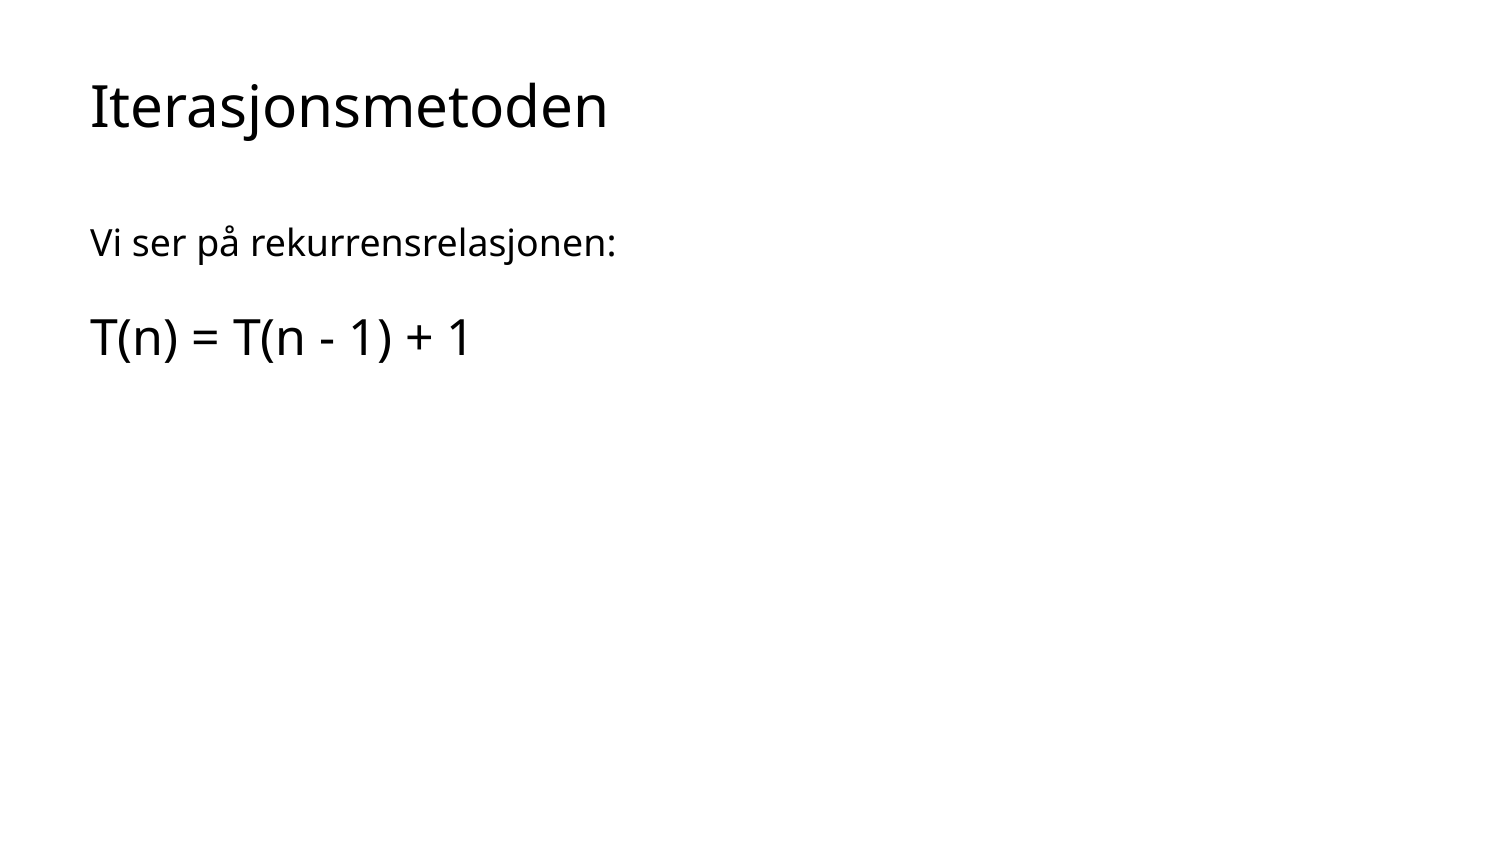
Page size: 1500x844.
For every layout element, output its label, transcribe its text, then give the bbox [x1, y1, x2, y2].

title Iterasjonsmetoden [75, 33, 1425, 175]
list Vi ser på rekurrensrelasjonen: T(n) = T(n - 1) + 1 [75, 196, 1425, 754]
